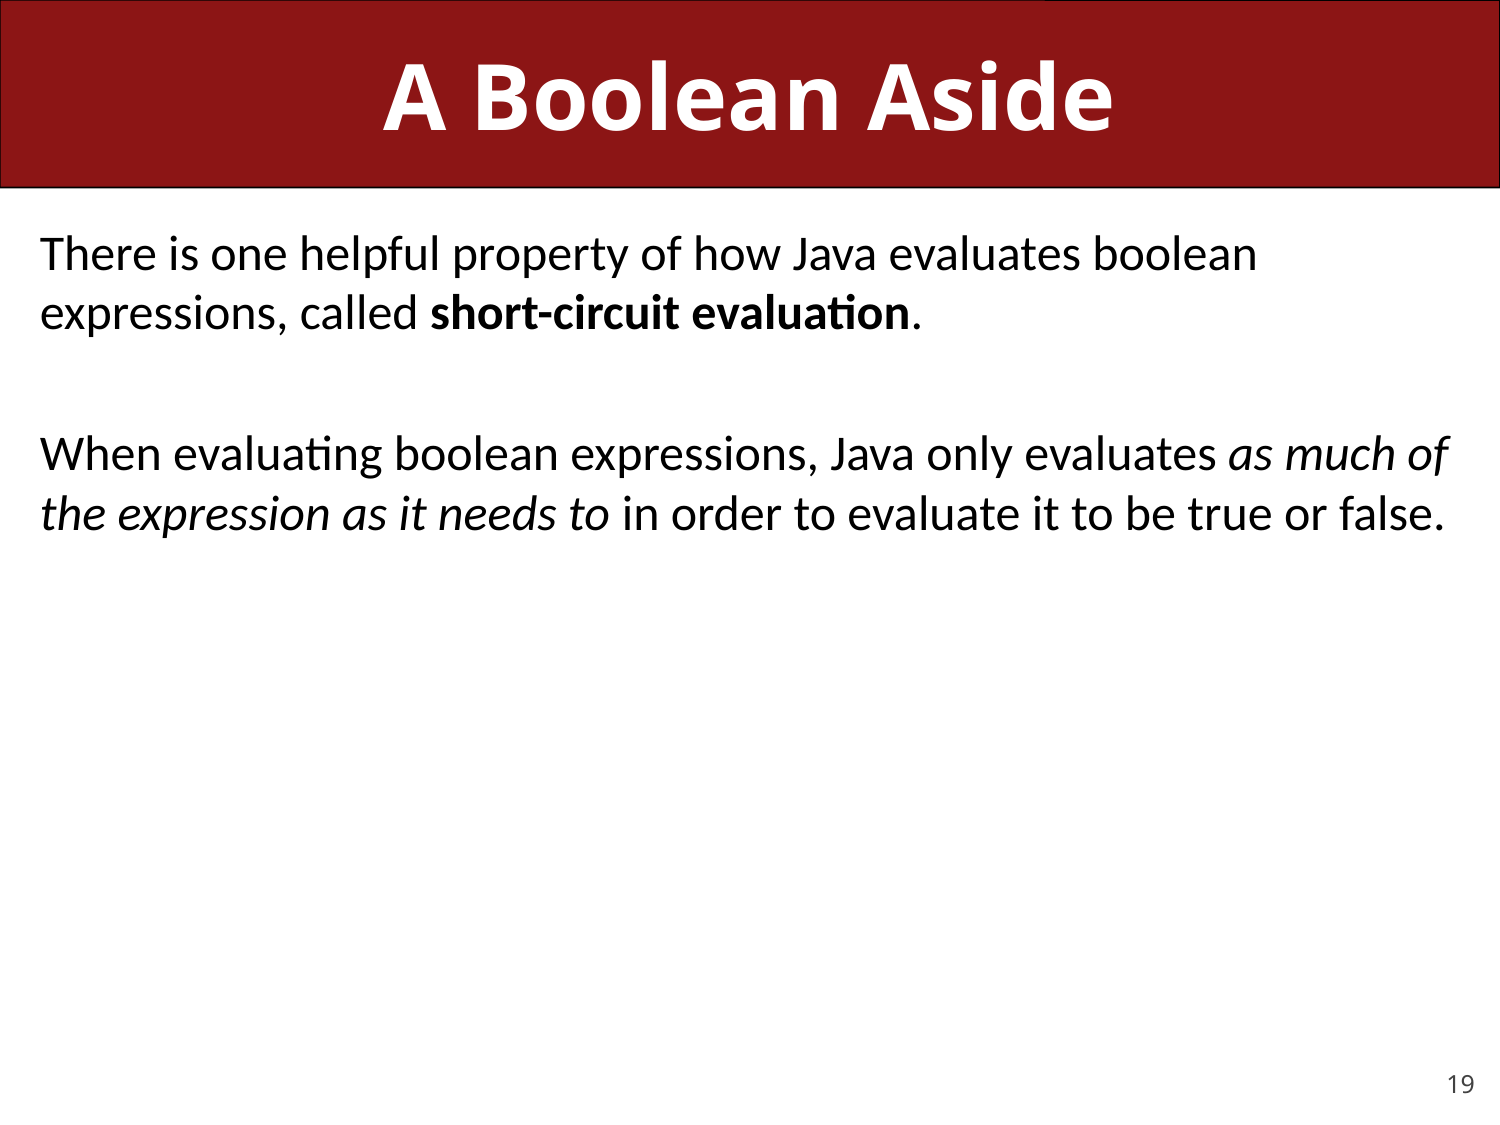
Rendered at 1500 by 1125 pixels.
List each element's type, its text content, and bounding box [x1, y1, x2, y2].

title A Boolean Aside [75, 0, 1425, 188]
list There is one helpful property of how Java evaluates boolean expressions, called short-circuit evaluation. When evaluating boolean expressions, Java only evaluates as much of the expression as it needs to in order to evaluate it to be true or false. [24, 212, 1475, 1063]
